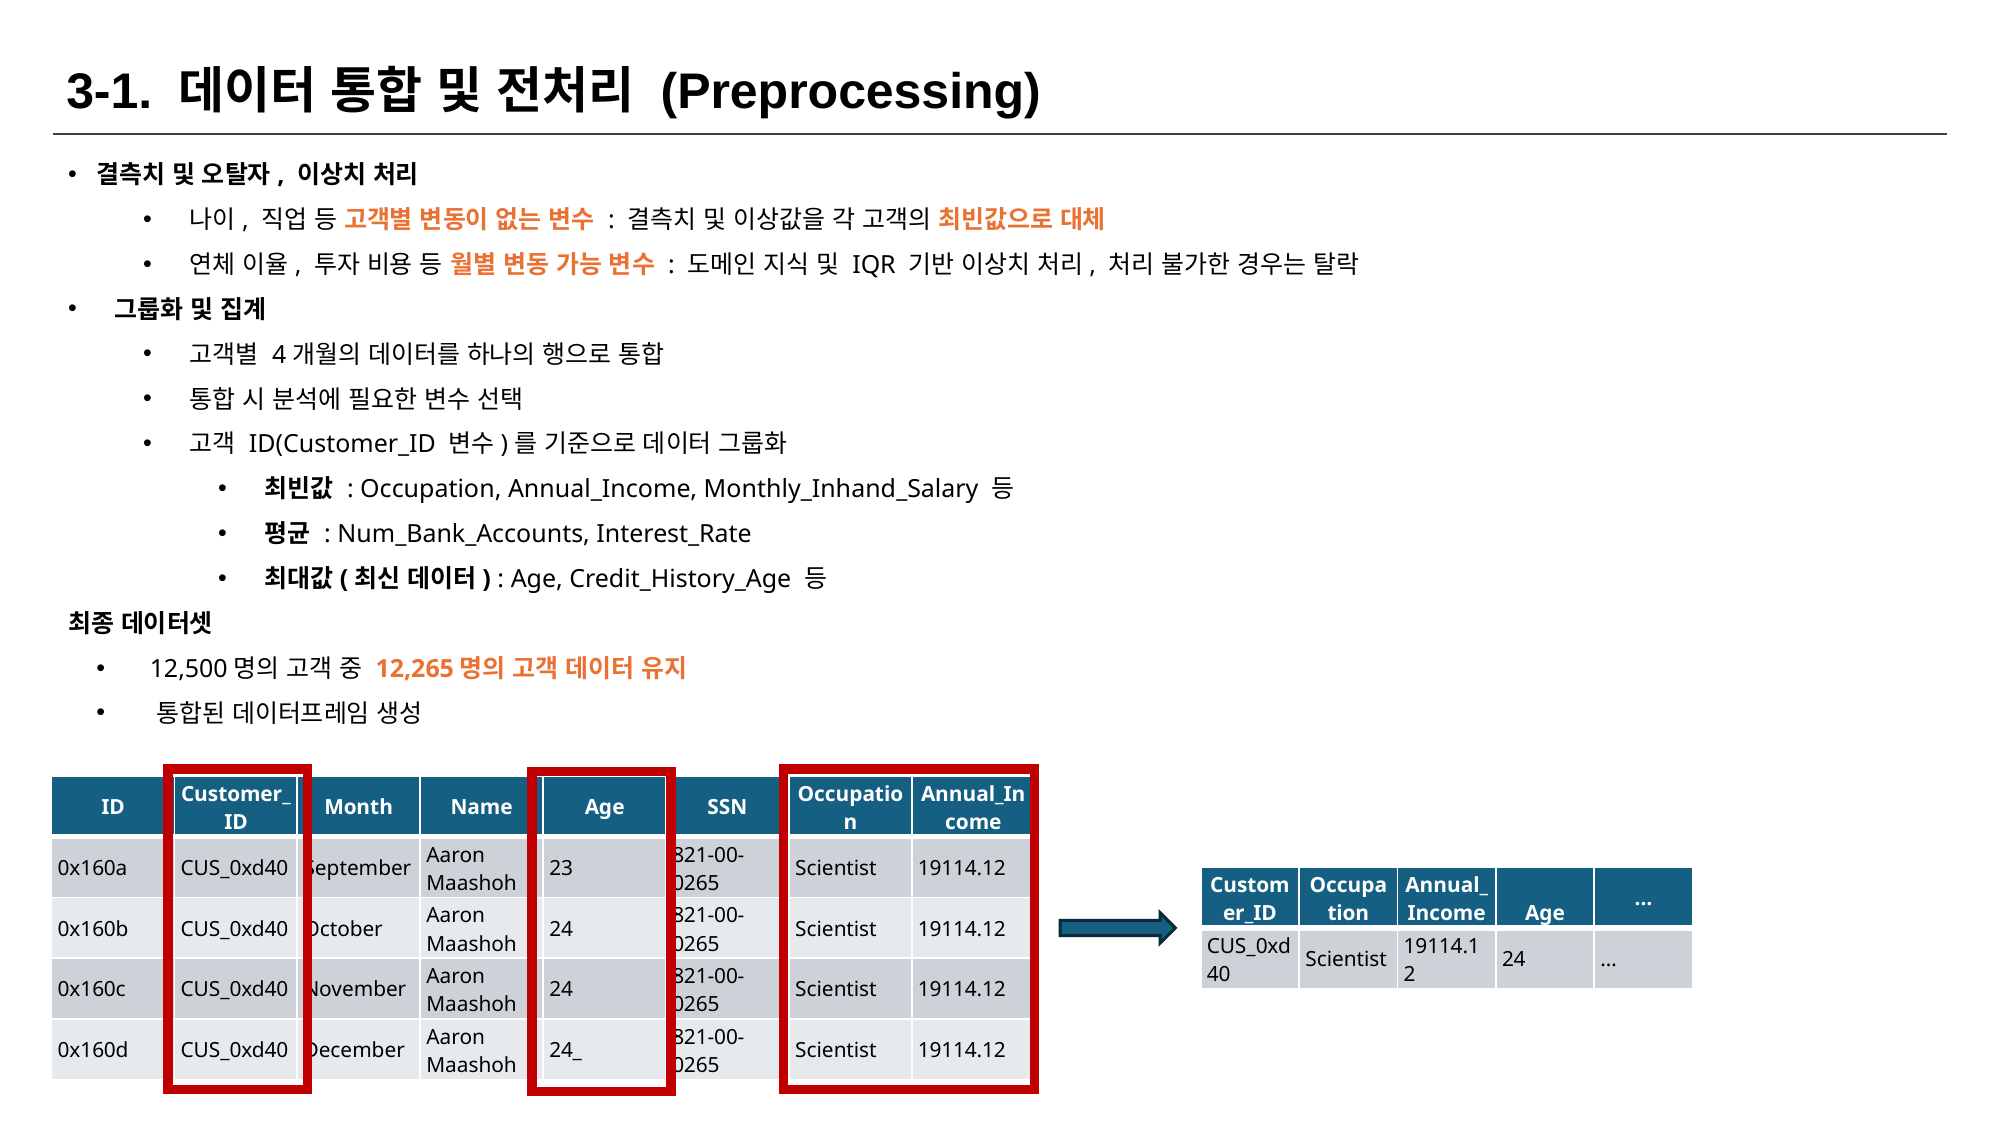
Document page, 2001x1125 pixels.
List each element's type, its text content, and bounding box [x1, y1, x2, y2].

table_cell … [1595, 931, 1692, 988]
table_header Customer_ID [1202, 868, 1298, 925]
table_cell 0x160d [52, 1020, 167, 1079]
table_cell November [309, 959, 419, 1018]
table_cell Aaron Maashoh [421, 898, 530, 957]
text_box 3-1. 데이터 통합 및 전처리 (Preprocessing) [50, 26, 1948, 152]
table_cell Scientist [1300, 931, 1397, 988]
table_cell Aaron Maashoh [421, 839, 530, 897]
text_box [167, 767, 309, 1091]
table_header Occupation [1300, 868, 1397, 925]
table_header Age [1497, 868, 1593, 925]
table_header … [1595, 868, 1692, 925]
table_cell December [309, 1020, 419, 1079]
text_box [1058, 909, 1178, 947]
text_box 결측치 및 오탈자, 이상치 처리 나이, 직업 등 고객별 변동이 없는 변수 : 결측치 및 이상값을 각 고객의 최빈값으로 대체 연체 이율, 투자 비용 등 월별 변동 가능 변수 : 도메인 지식 및 IQR 기반 이상치 처리, 처리 불가한 경우는 탈락 그룹화 및 집계 고객별 4개월의 데이터를 하나의 행으로 통합 통합 시 분석에 필요한 변수 선택 고객 ID(Customer_ID 변수)를 기준으로 데이터 그룹화 최빈값 : Occupation, Annual_Income, Monthly_Inhand_Salary 등 평균 : Num_Bank_Accounts, Interest_Rate 최대값(최신 데이터) : Age, Credit_History_Age 등 최종 데이터셋 12,500명의 고객 중 12,265명의 고객 데이터 유지 통합된 데이터프레임 생성 [53, 136, 1902, 735]
table_header Month [309, 777, 419, 834]
table_cell October [309, 898, 419, 957]
table_cell 24 [1497, 931, 1593, 988]
text_box [782, 767, 1036, 1091]
table_cell 821-00-0265 [673, 959, 782, 1018]
table_header Name [421, 777, 530, 834]
table_cell Aaron Maashoh [421, 1020, 530, 1079]
table_cell 0x160a [52, 839, 167, 897]
table_cell 0x160b [52, 898, 167, 957]
table_cell 821-00-0265 [673, 1020, 782, 1079]
text_box [530, 770, 673, 1093]
table_cell 0x160c [52, 959, 167, 1018]
table_cell 821-00-0265 [673, 898, 782, 957]
table_cell 821-00-0265 [673, 839, 782, 897]
table_header ID [52, 777, 167, 834]
table_cell CUS_0xd40 [1202, 931, 1298, 988]
table_cell Aaron Maashoh [421, 959, 530, 1018]
table_header SSN [673, 777, 782, 834]
table_header Annual_Income [1398, 868, 1495, 925]
table_cell 19114.12 [1398, 931, 1495, 988]
table_cell September [309, 839, 419, 897]
